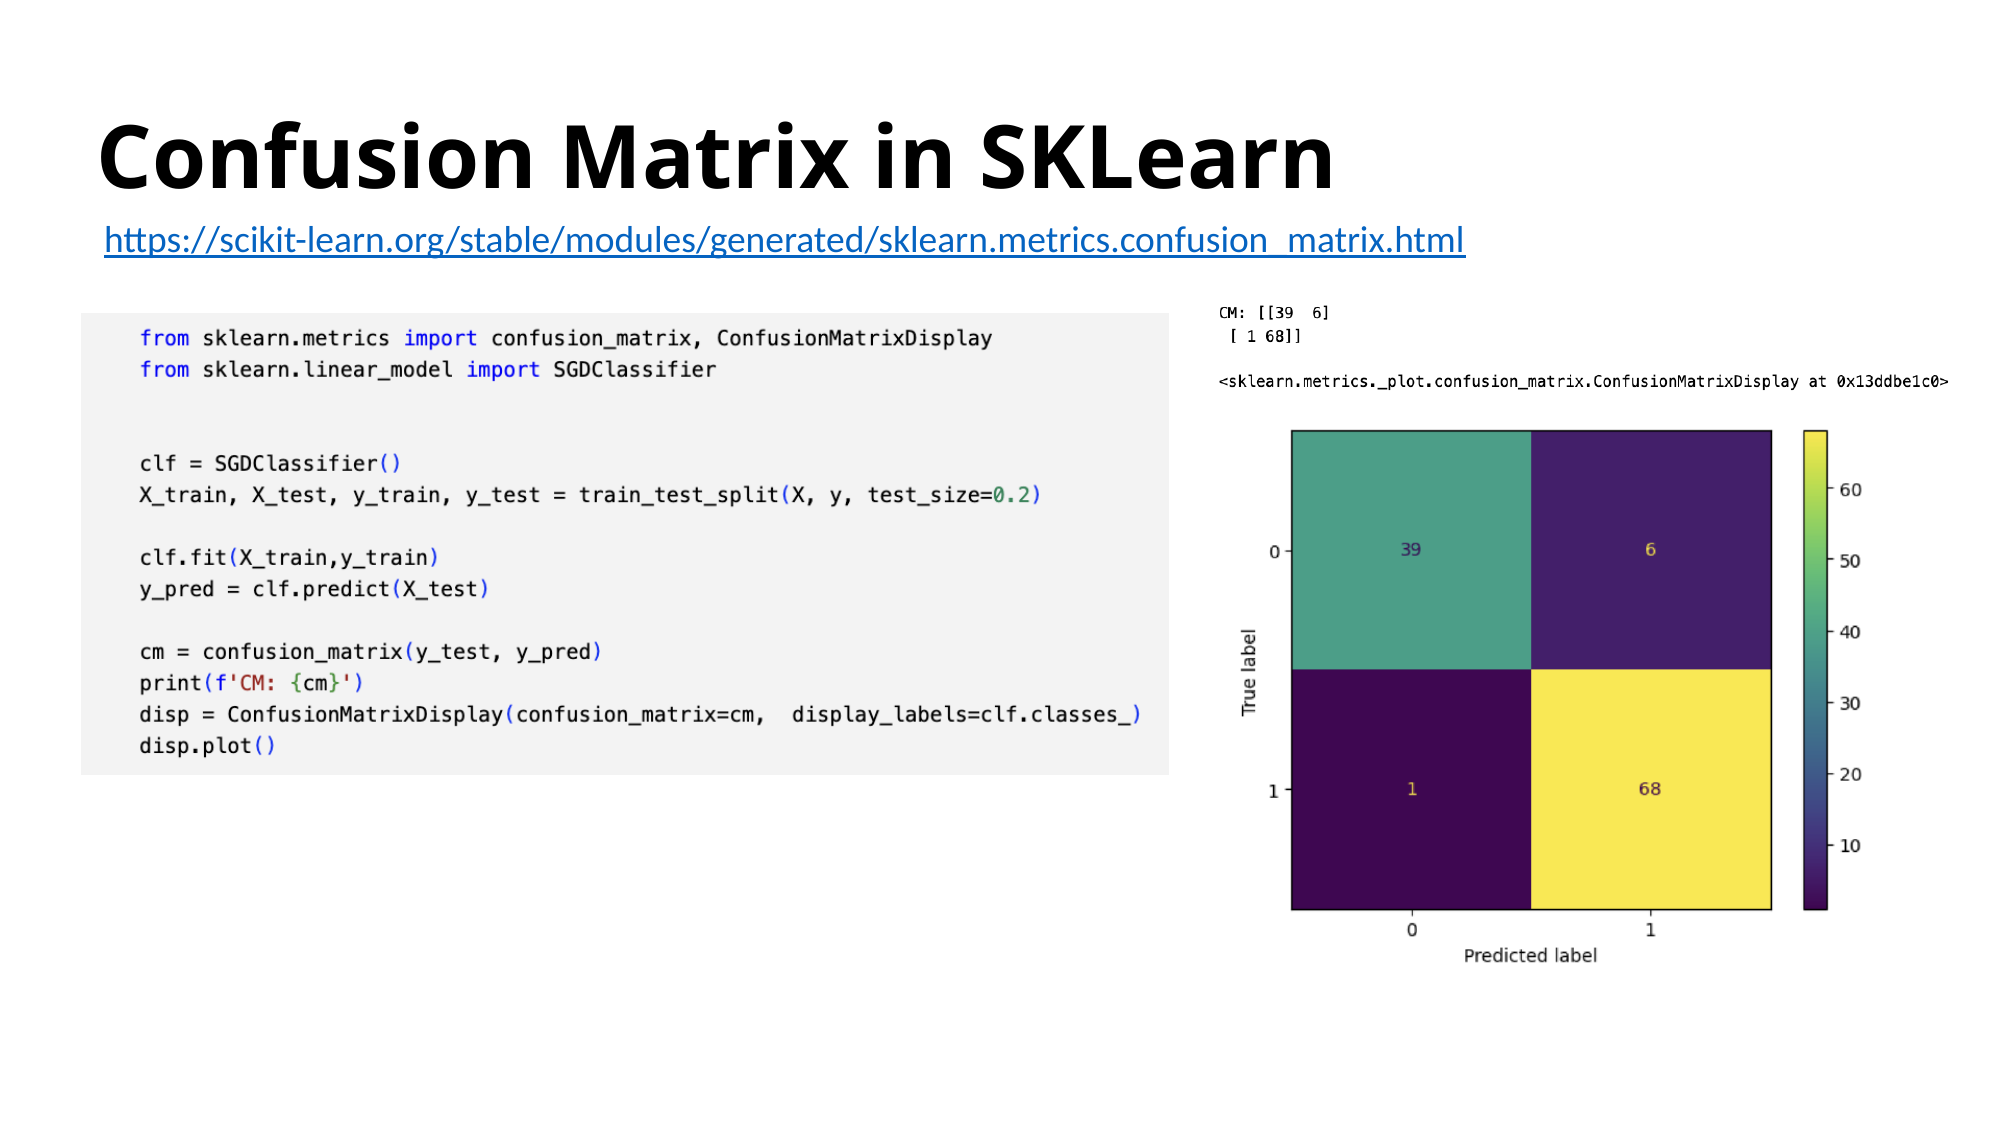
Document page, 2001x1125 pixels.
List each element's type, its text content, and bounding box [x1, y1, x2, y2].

picture [81, 313, 1169, 775]
picture [1203, 297, 1965, 986]
text_box https://scikit-learn.org/stable/modules/generated/sklearn.metrics.confusion_matrix.html [89, 207, 1481, 313]
title Confusion Matrix in SKLearn [81, 78, 1807, 242]
